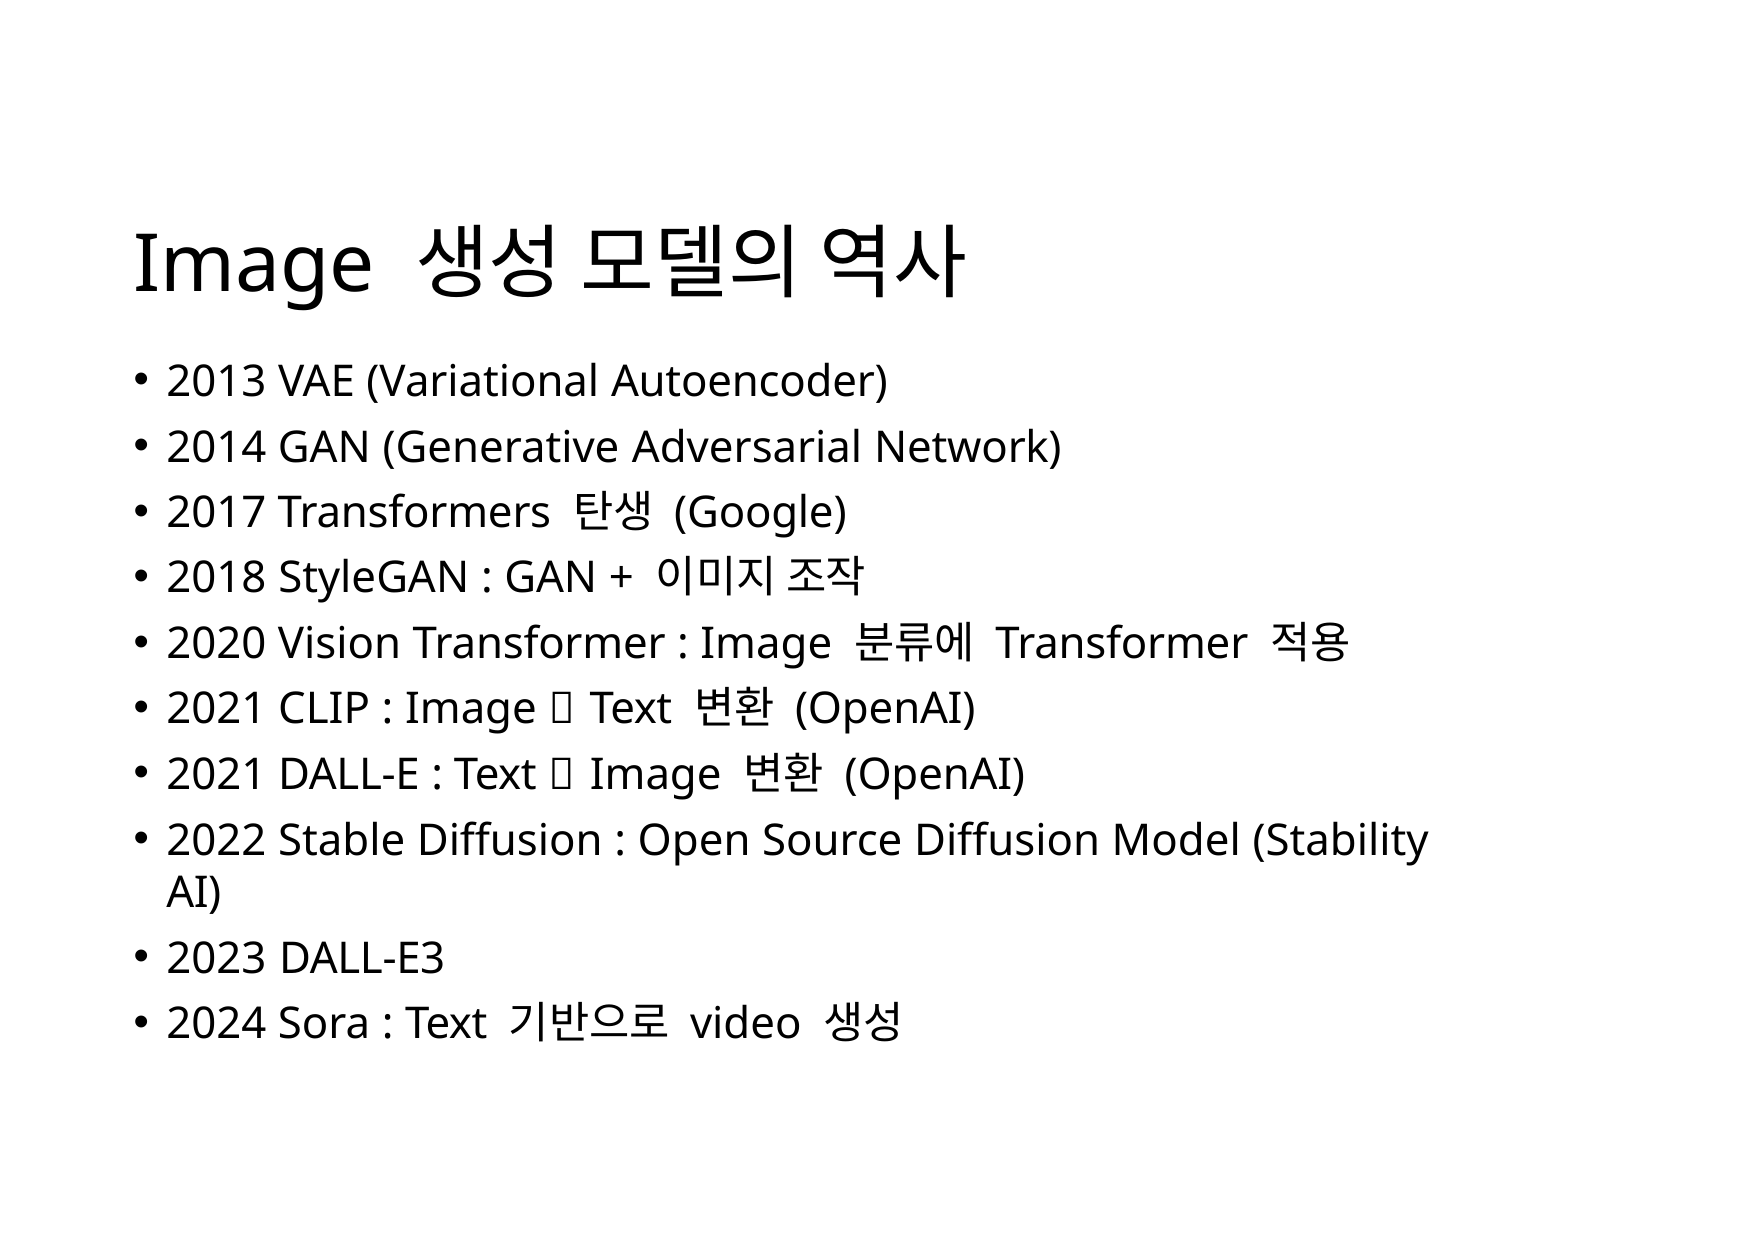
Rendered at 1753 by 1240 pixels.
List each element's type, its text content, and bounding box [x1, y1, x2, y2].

title Image 생성 모델의 역사 [131, 208, 1009, 337]
text_box 2013 VAE (Variational Autoencoder) 2014 GAN (Generative Adversarial Network) 2017 Transformers 탄생 (Google) 2018 StyleGAN : GAN + 이미지 조작 2020 Vision Transformer : Image 분류에 Transformer 적용 2021 CLIP : Image  Text 변환 (OpenAI) 2021 DALL-E : Text  Image 변환 (OpenAI) 2022 Stable Diffusion : Open Source Diffusion Model (Stability AI) 2023 DALL-E3 2024 Sora : Text 기반으로 video 생성 [131, 337, 1482, 1048]
